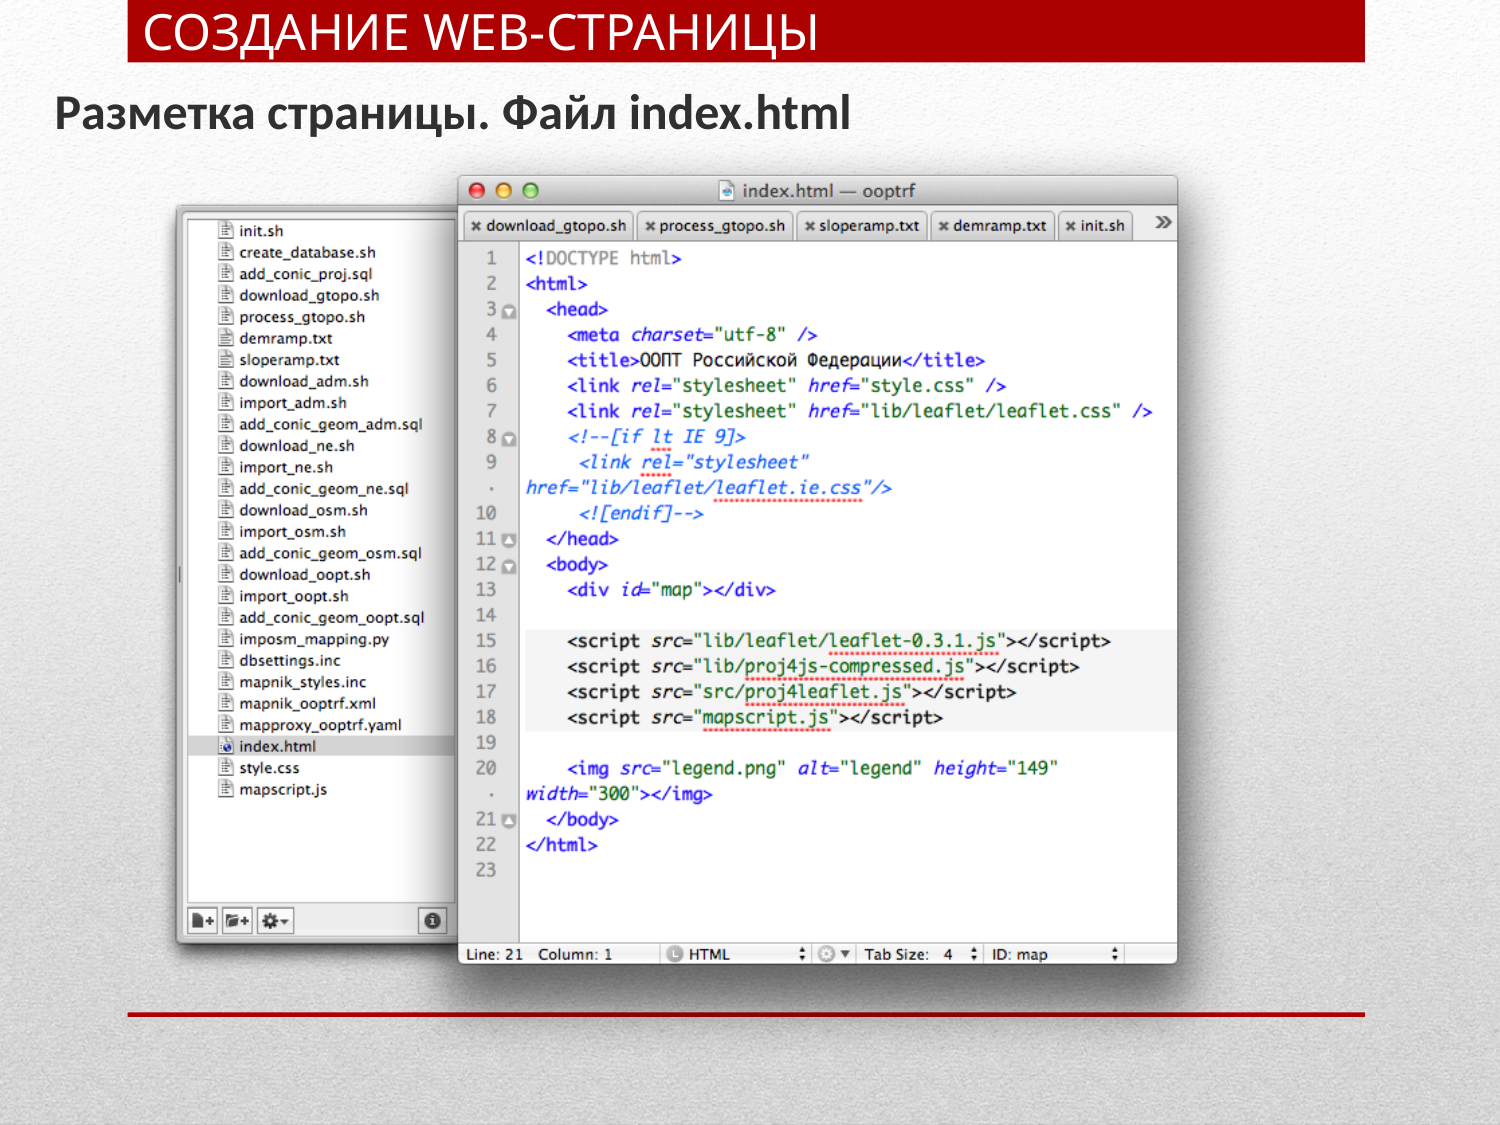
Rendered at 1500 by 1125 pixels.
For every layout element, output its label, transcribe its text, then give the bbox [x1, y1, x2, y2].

text_box Разметка страницы. Файл index.html [39, 71, 1413, 147]
title СОЗДАНИЕ WEB-СТРАНИЦЫ [127, 0, 1240, 69]
picture [154, 128, 1255, 1071]
